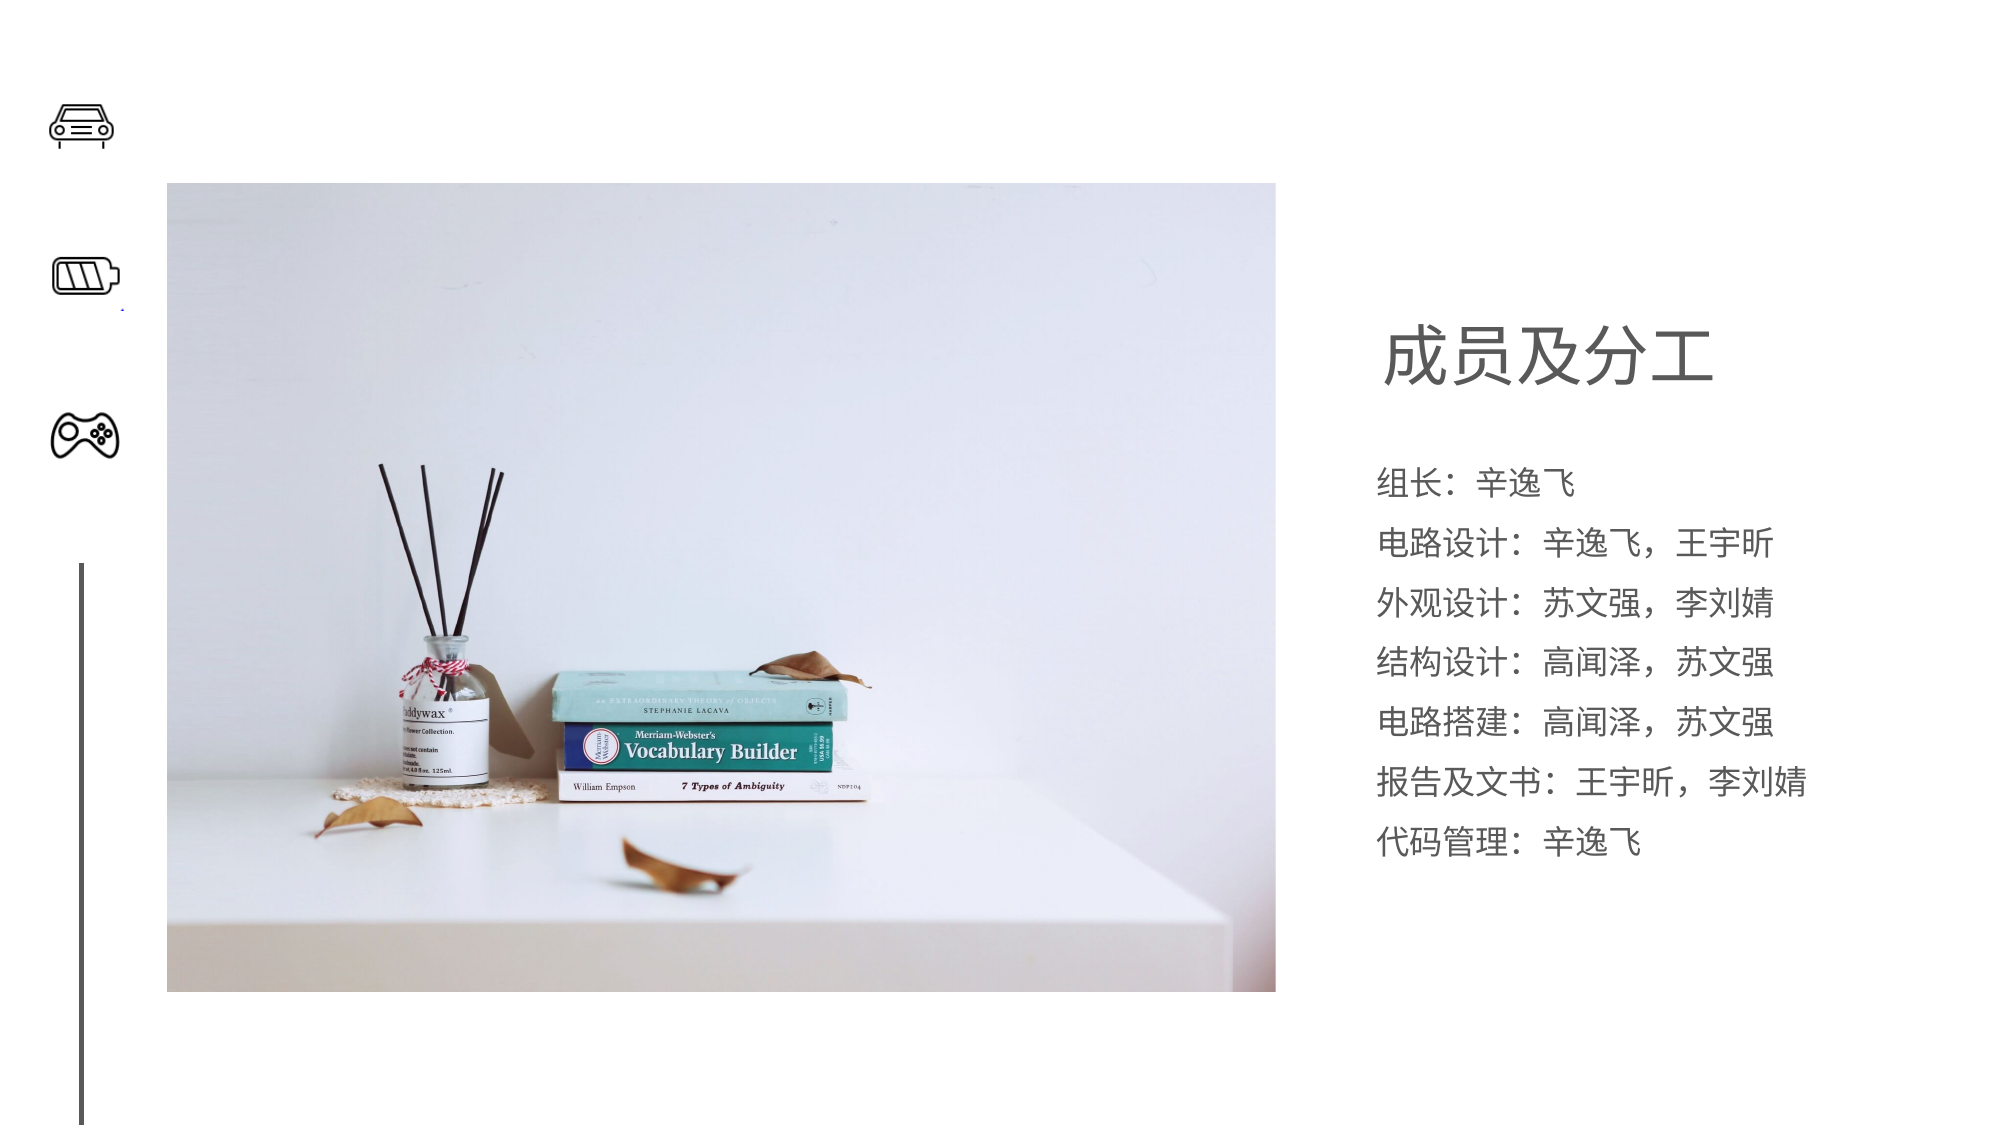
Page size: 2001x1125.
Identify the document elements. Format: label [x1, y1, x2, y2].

text_box [1361, 305, 1964, 928]
picture [44, 401, 127, 468]
picture [167, 183, 1276, 992]
picture [48, 249, 124, 311]
picture [43, 96, 121, 157]
